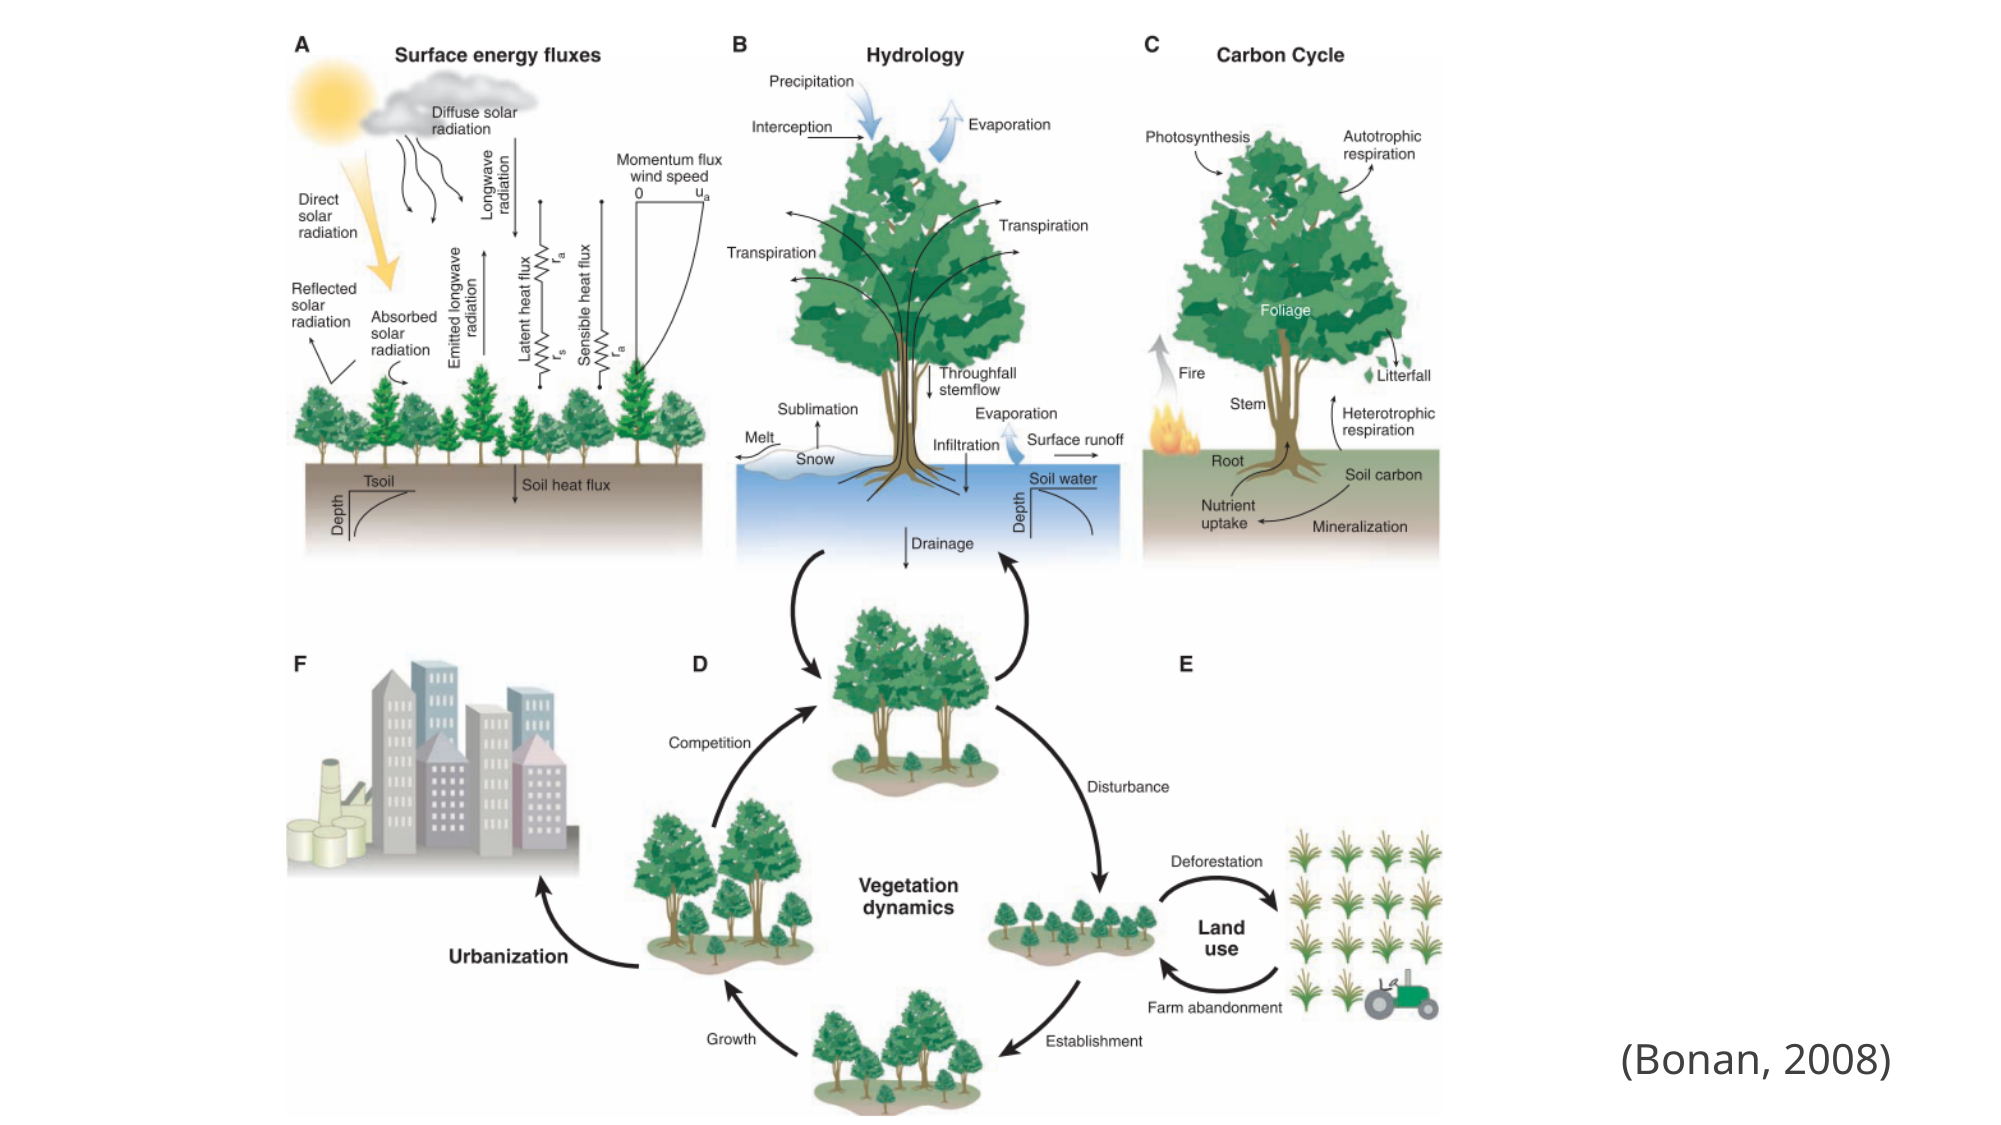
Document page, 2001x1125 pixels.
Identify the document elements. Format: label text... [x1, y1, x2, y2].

picture [271, 14, 1462, 1125]
text_box (Bonan, 2008) [1606, 1018, 1977, 1091]
